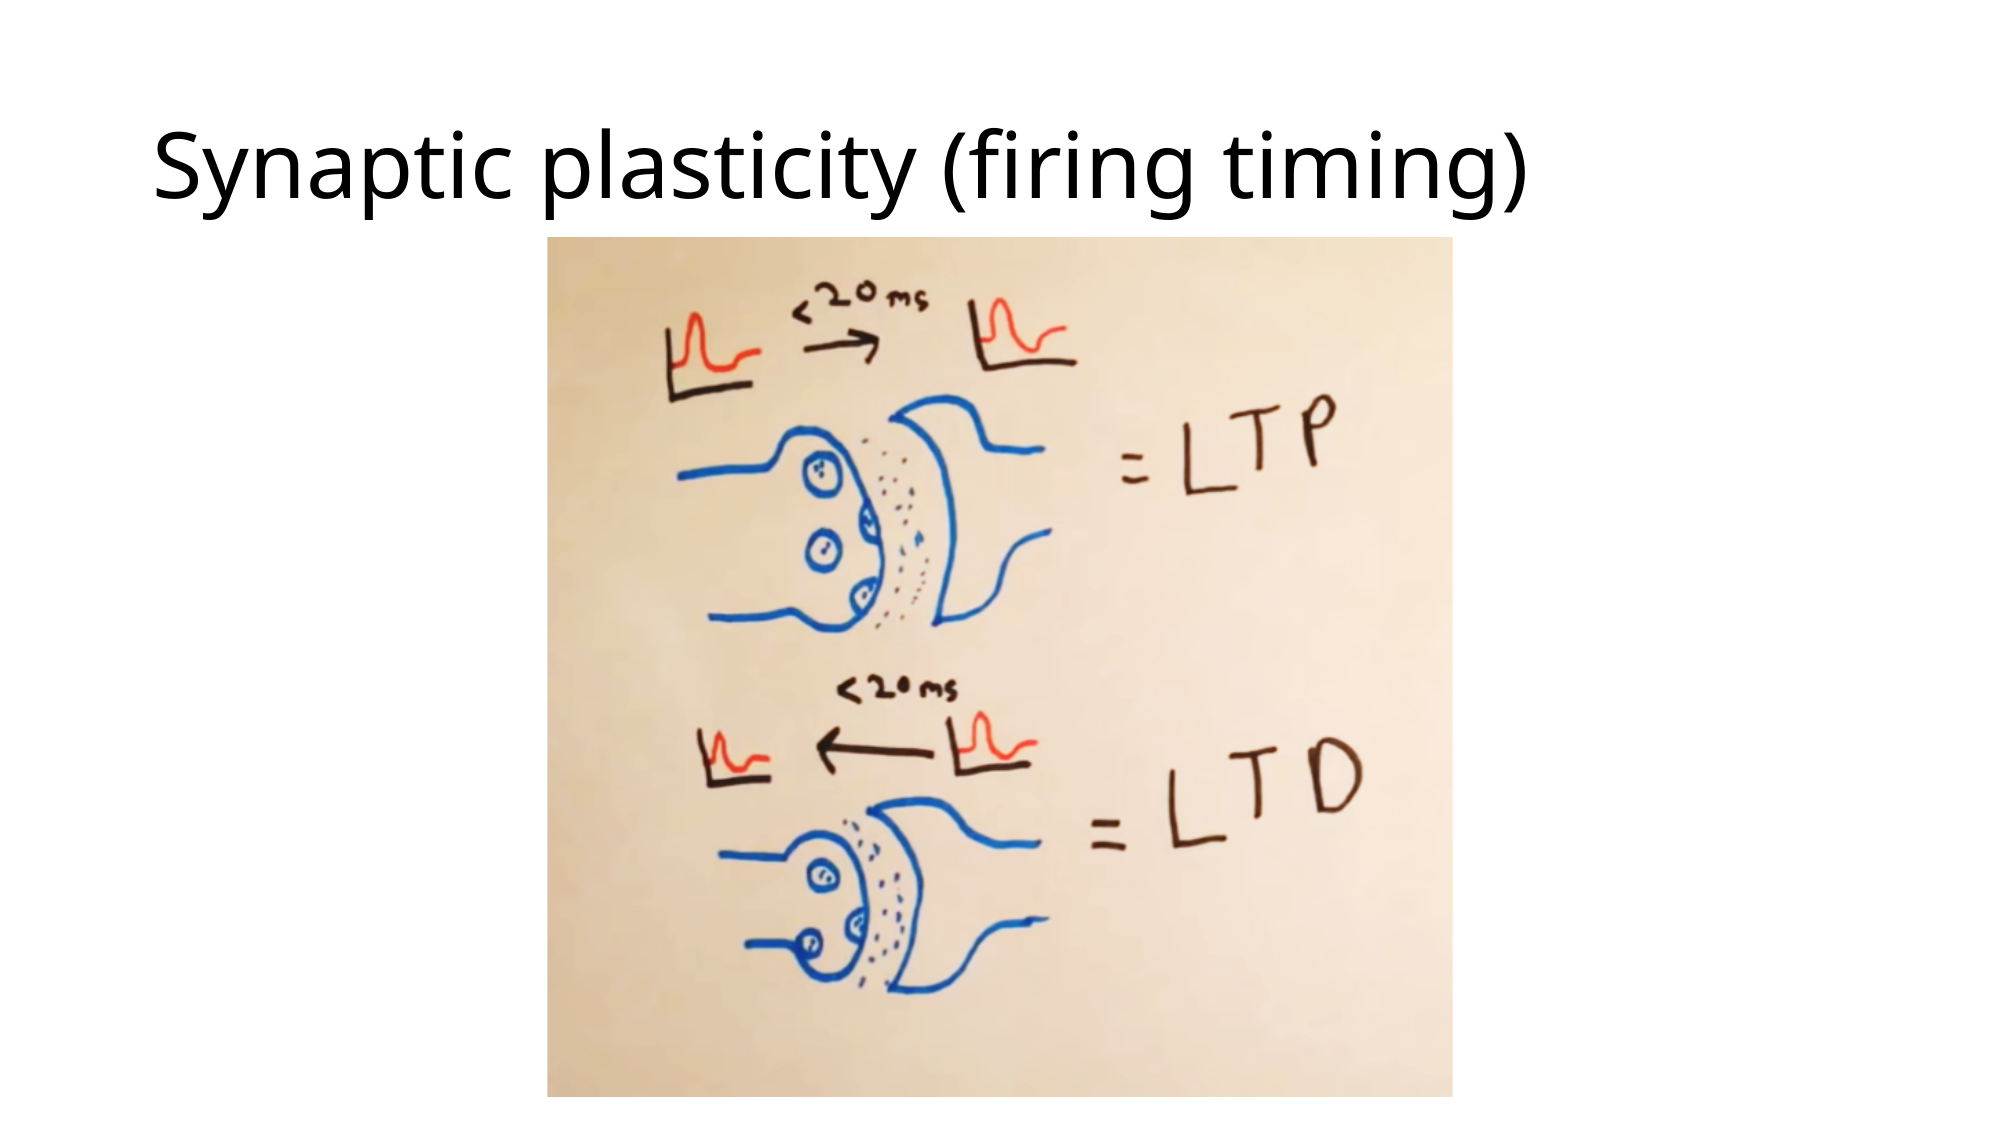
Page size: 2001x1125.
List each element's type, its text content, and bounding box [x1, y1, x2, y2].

title Synaptic plasticity (firing timing) [137, 59, 1863, 278]
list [547, 237, 1453, 1097]
